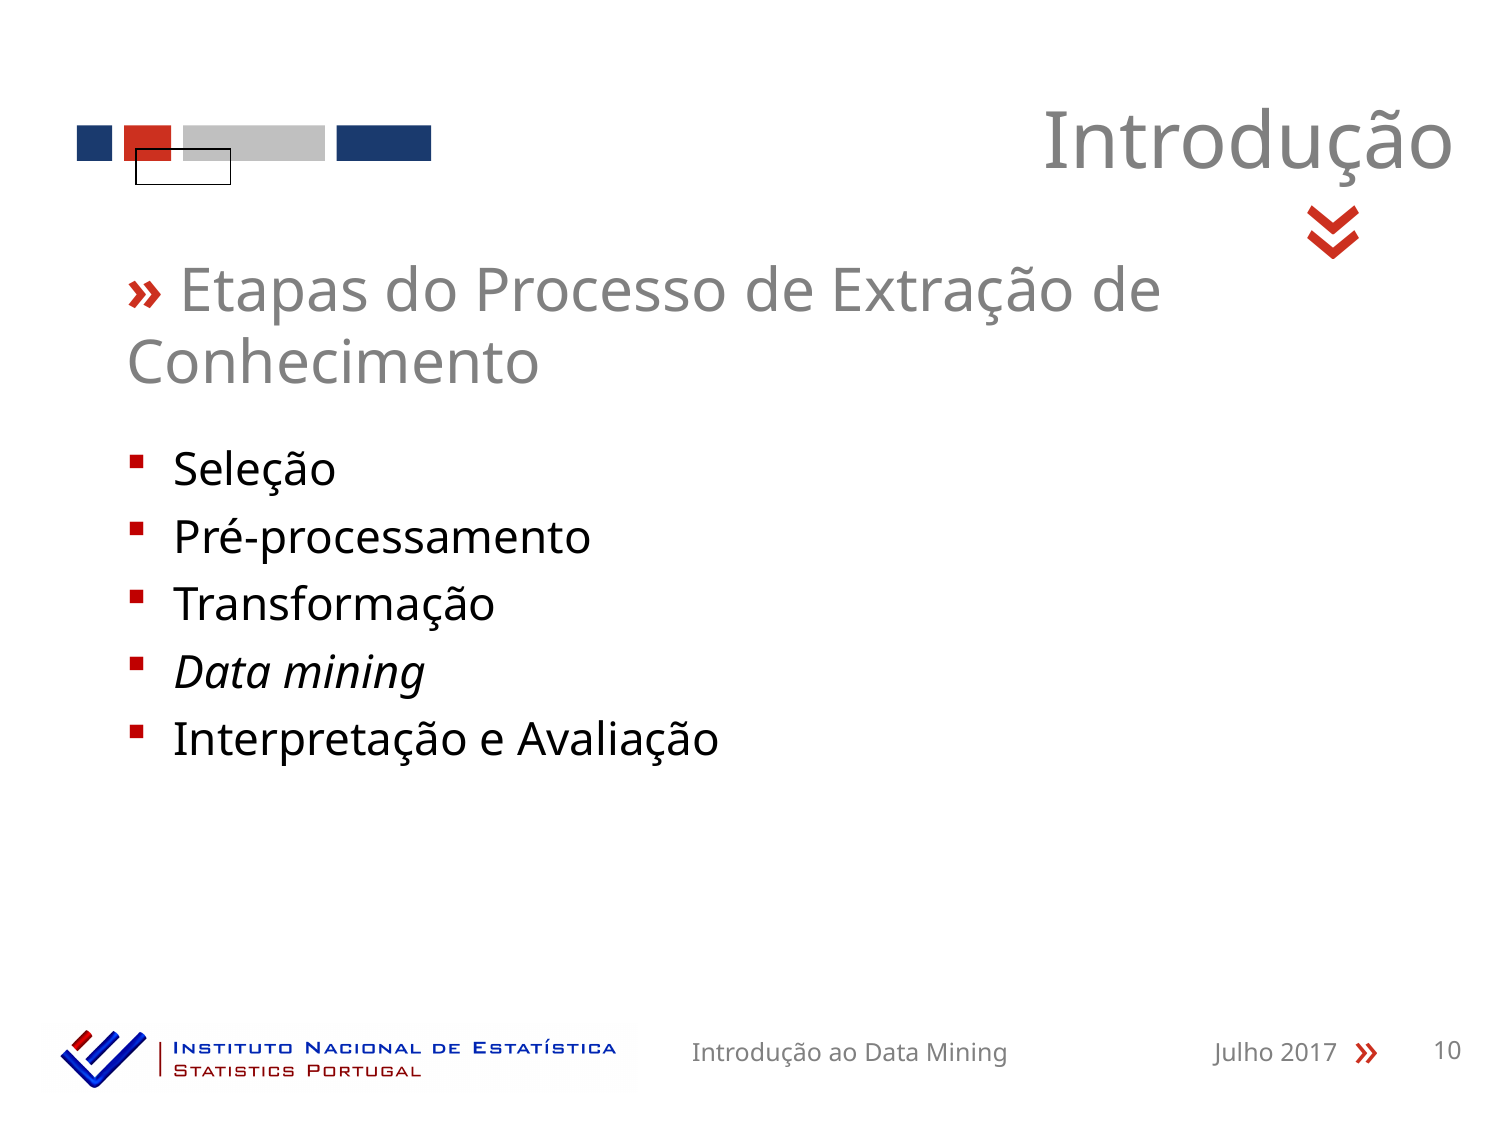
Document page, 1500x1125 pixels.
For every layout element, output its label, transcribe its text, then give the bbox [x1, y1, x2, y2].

text_box « [1316, 1023, 1394, 1099]
text_box » Etapas do Processo de Extração de Conhecimento [112, 243, 1376, 404]
slide_number 10 [1358, 1009, 1477, 1093]
slide_number Julho 2017 [1081, 1009, 1353, 1093]
picture [41, 1023, 620, 1093]
footer Introdução ao Data Mining [620, 1009, 1081, 1093]
text_box Introdução [454, 66, 1471, 207]
text_box Seleção Pré-processamento Transformação Data mining Interpretação e Avaliação [88, 432, 1317, 773]
text_box « [1234, 207, 1400, 280]
